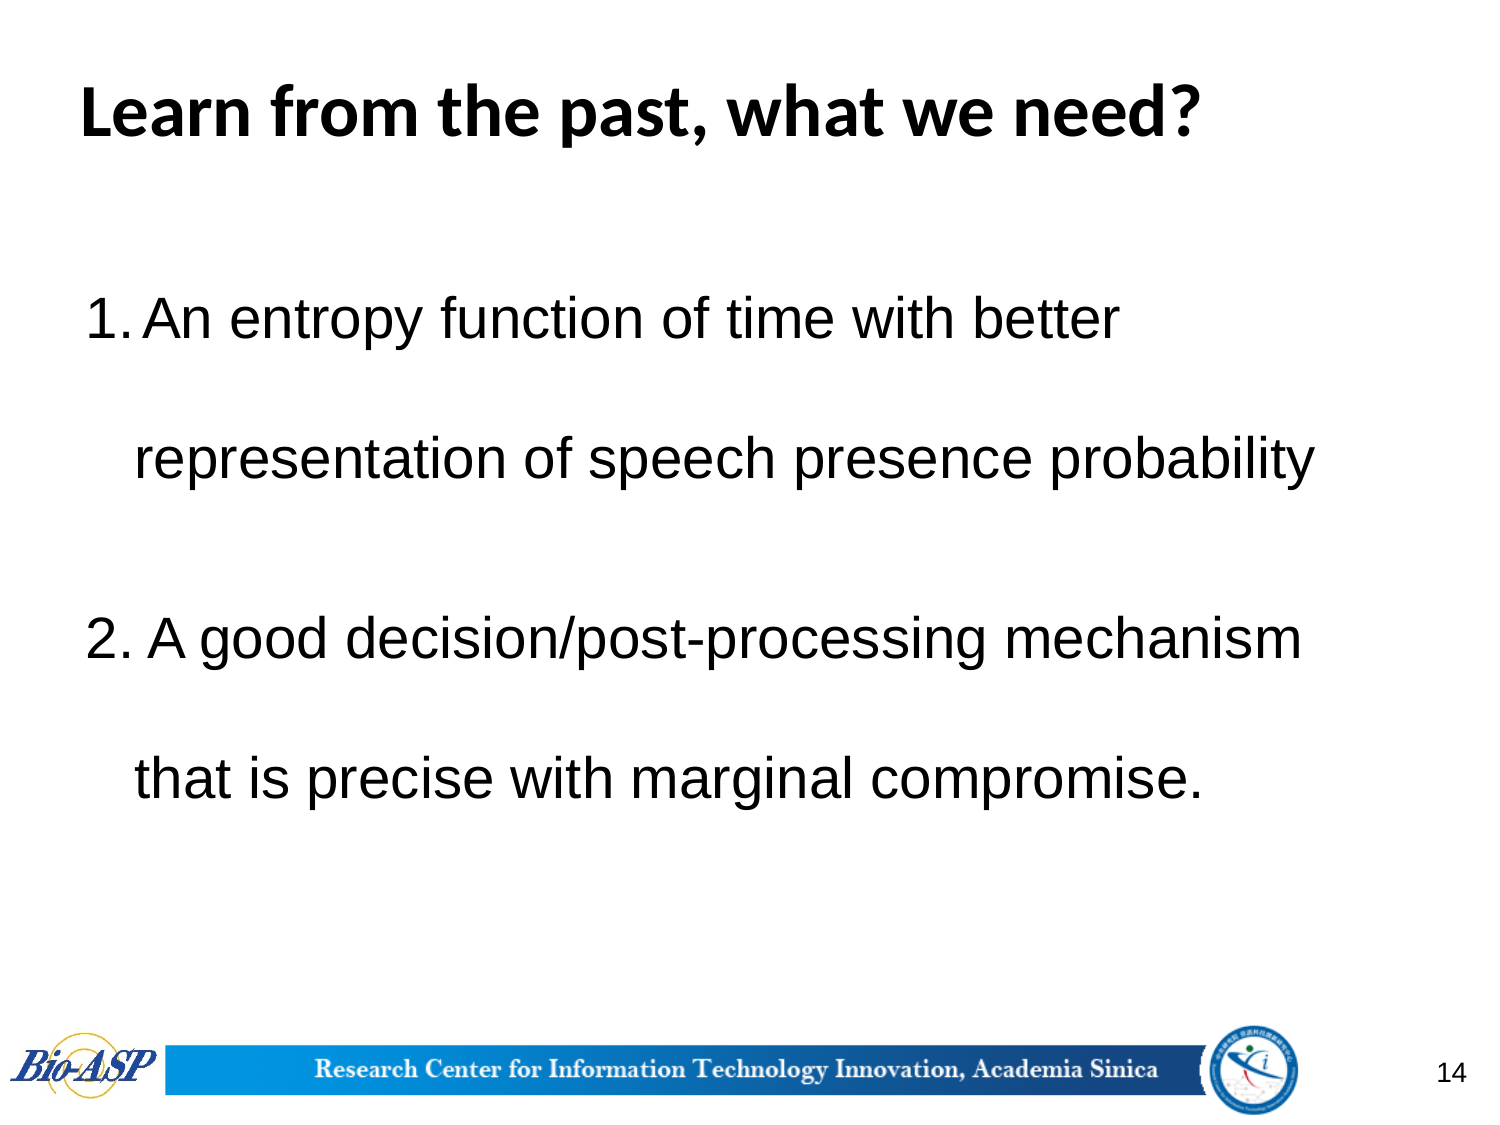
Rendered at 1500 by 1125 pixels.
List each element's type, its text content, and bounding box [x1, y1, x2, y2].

text_box 2. A good decision/post-processing mechanism that is precise with marginal compromise. [71, 592, 1320, 818]
slide_number 14 [1352, 1046, 1483, 1107]
picture [0, 1020, 1329, 1125]
title Learn from the past, what we need? [64, 30, 1436, 182]
text_box An entropy function of time with better representation of speech presence probability [71, 273, 1349, 498]
